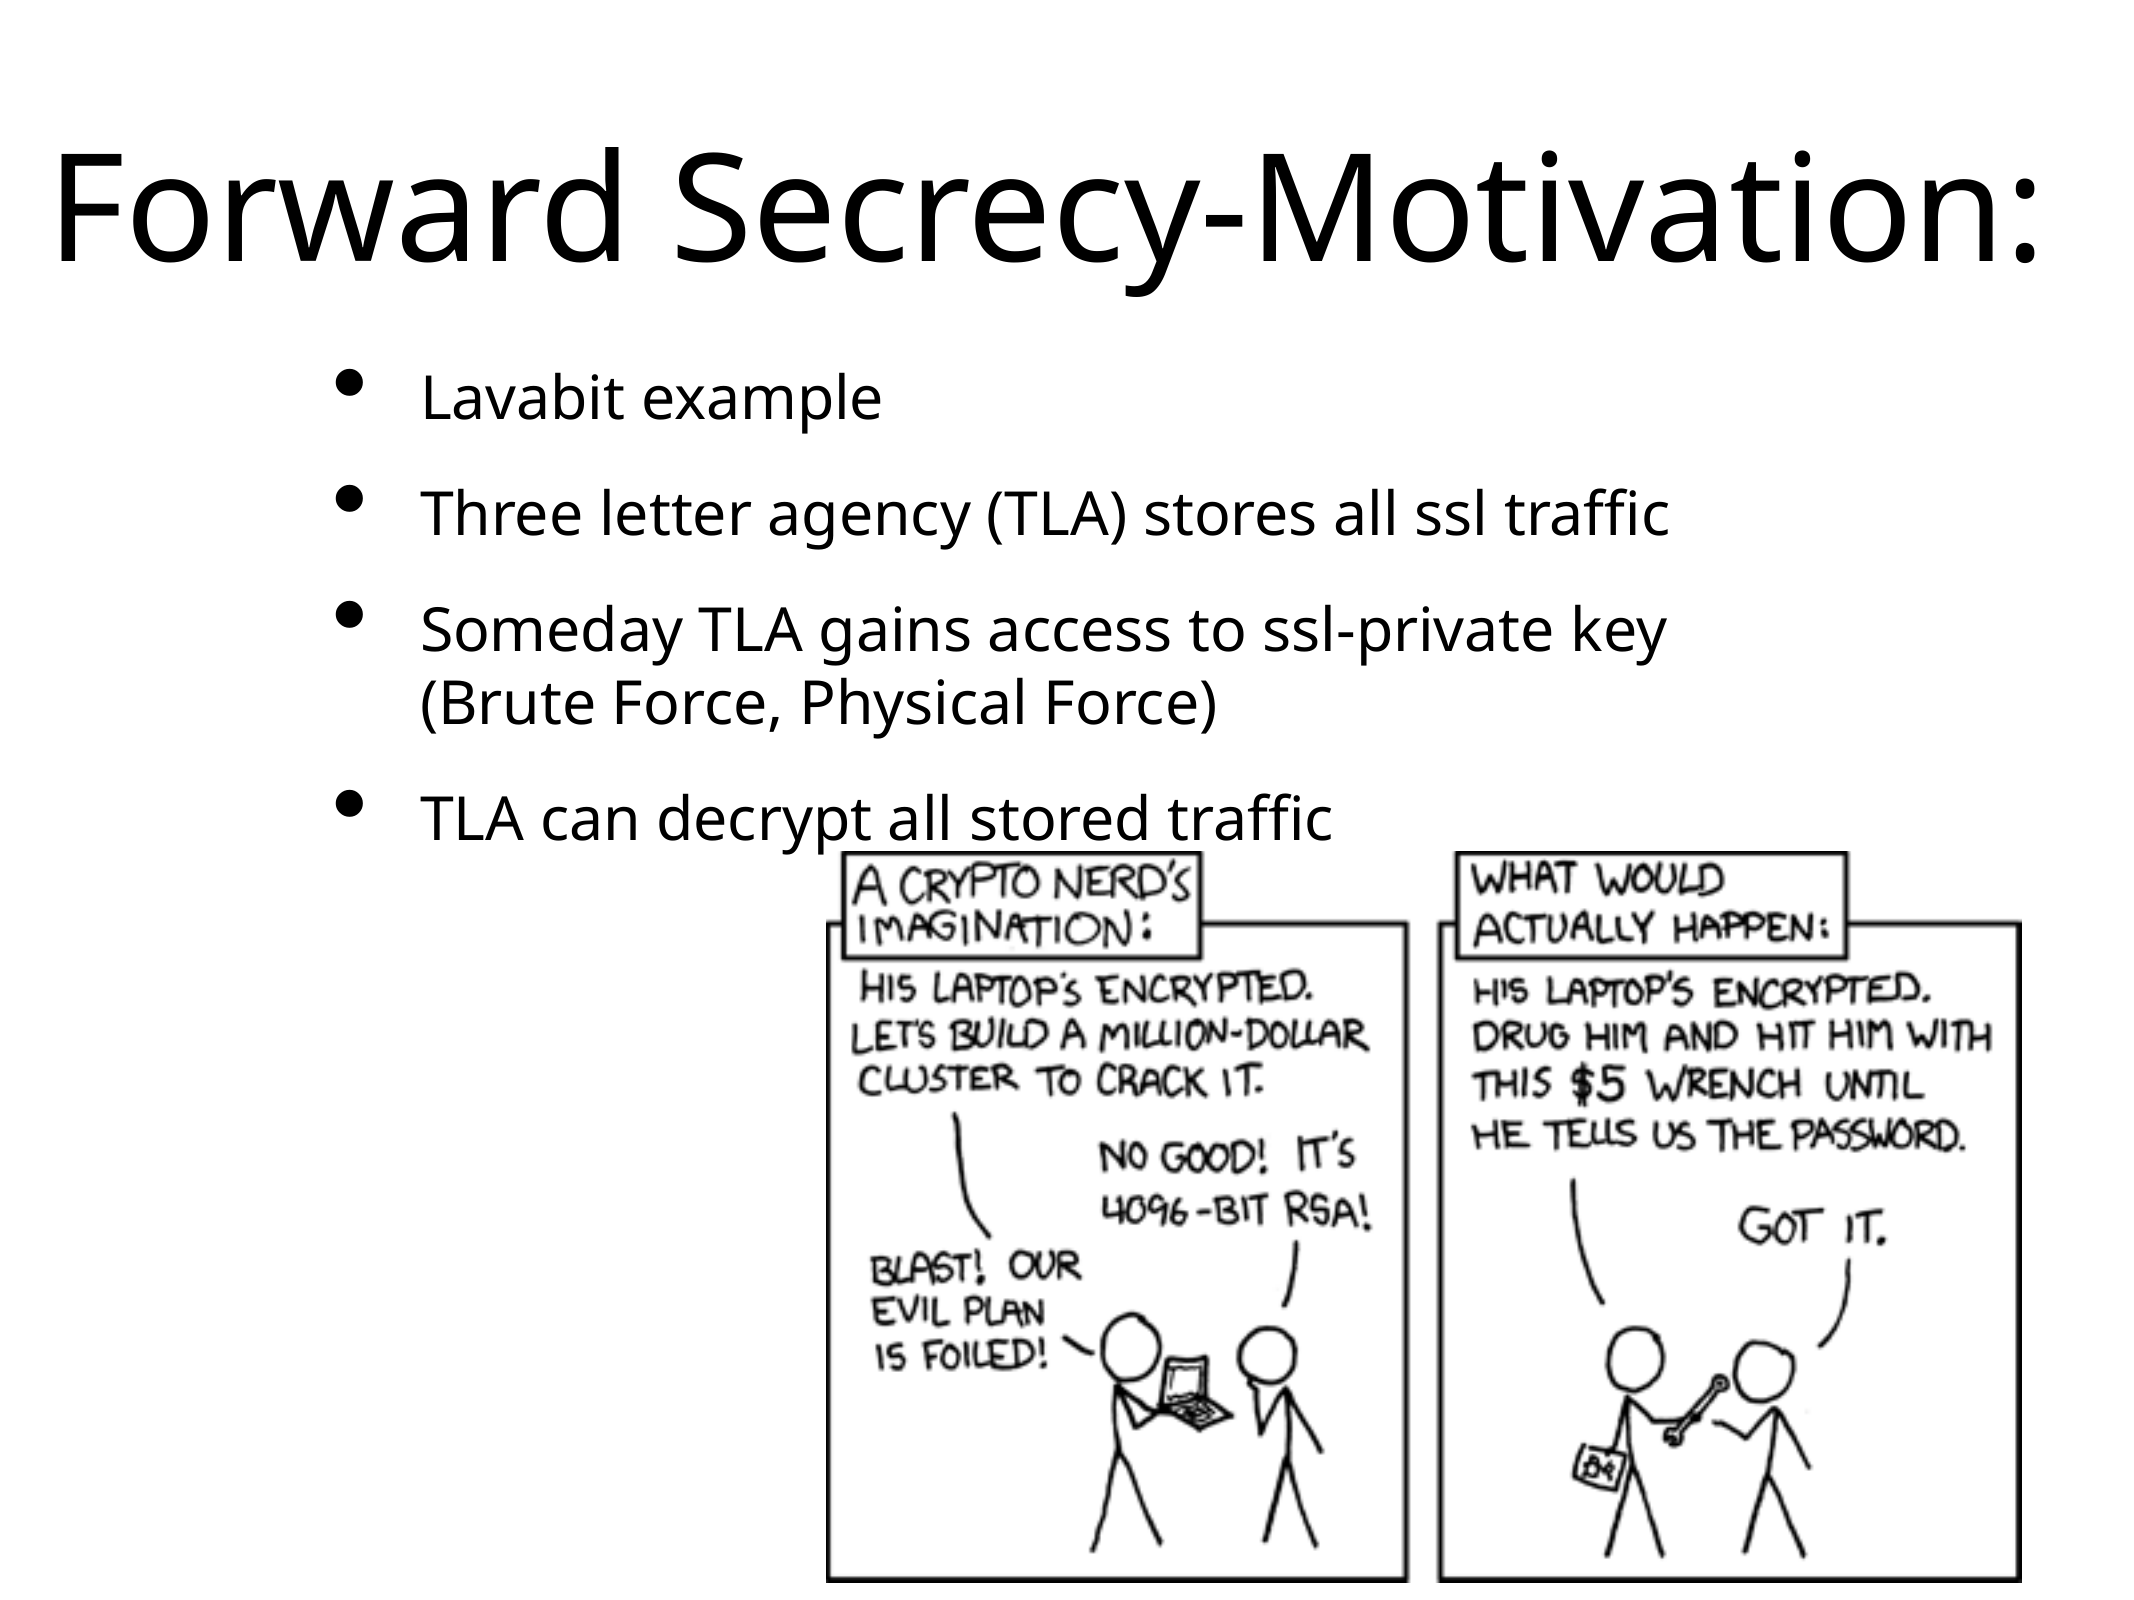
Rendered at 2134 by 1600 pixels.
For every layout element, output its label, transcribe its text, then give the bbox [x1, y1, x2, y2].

picture [826, 851, 2022, 1583]
title Forward Secrecy-Motivation: [0, 1, 2134, 403]
list Lavabit example Three letter agency (TLA) stores all ssl traffic Someday TLA gains access to ssl-private key (Brute Force, Physical Force) TLA can decrypt all stored traffic [207, 349, 1926, 862]
